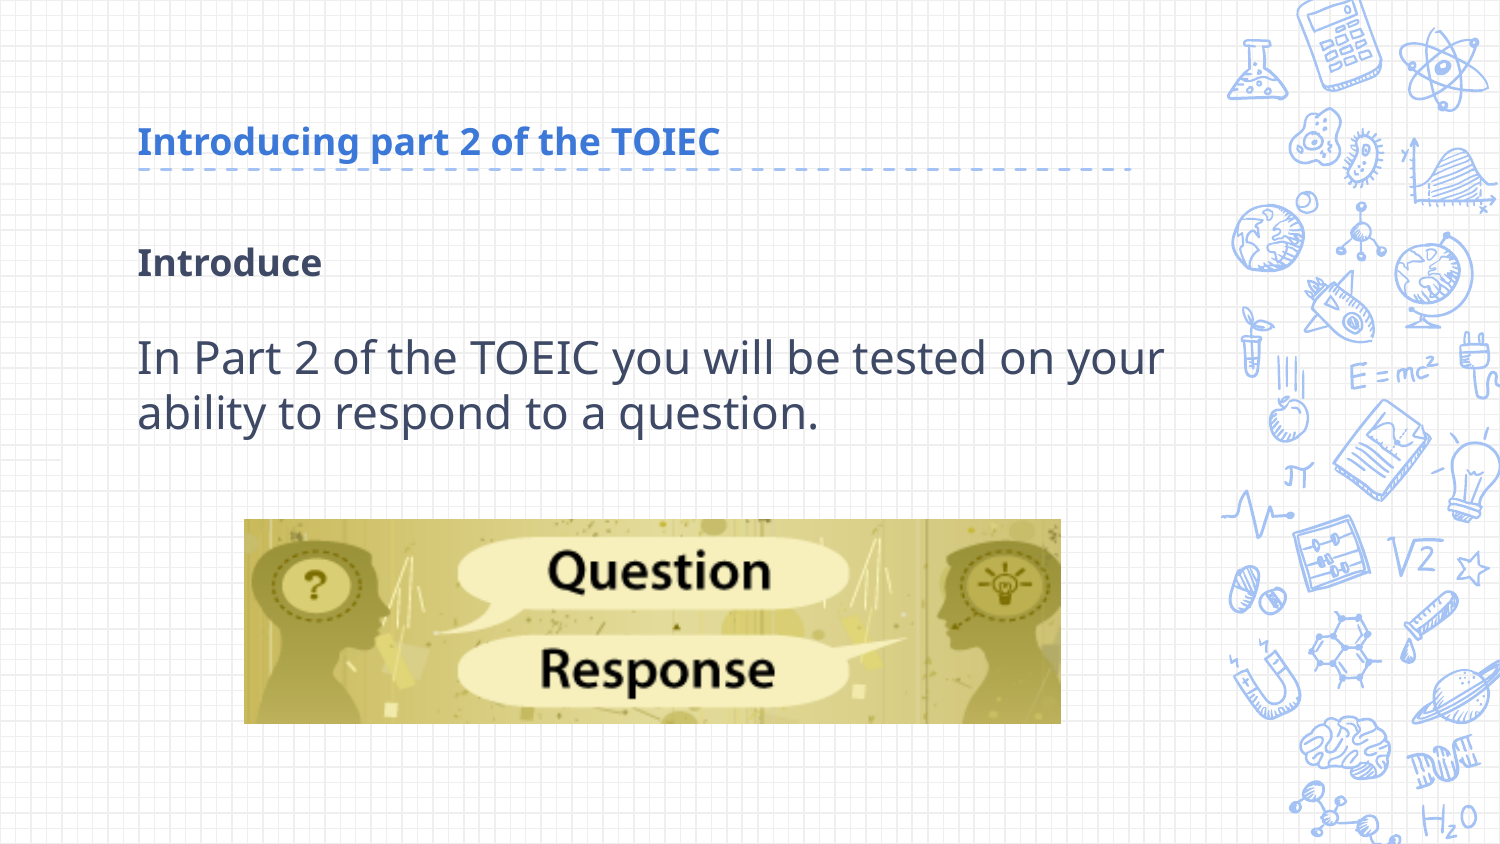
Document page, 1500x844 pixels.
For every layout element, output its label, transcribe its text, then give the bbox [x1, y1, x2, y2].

list Introduce In Part 2 of the TOEIC you will be tested on your ability to respond to a question. [122, 223, 1191, 474]
picture [244, 519, 1062, 724]
title Introducing part 2 of the TOIEC [122, 36, 1130, 178]
